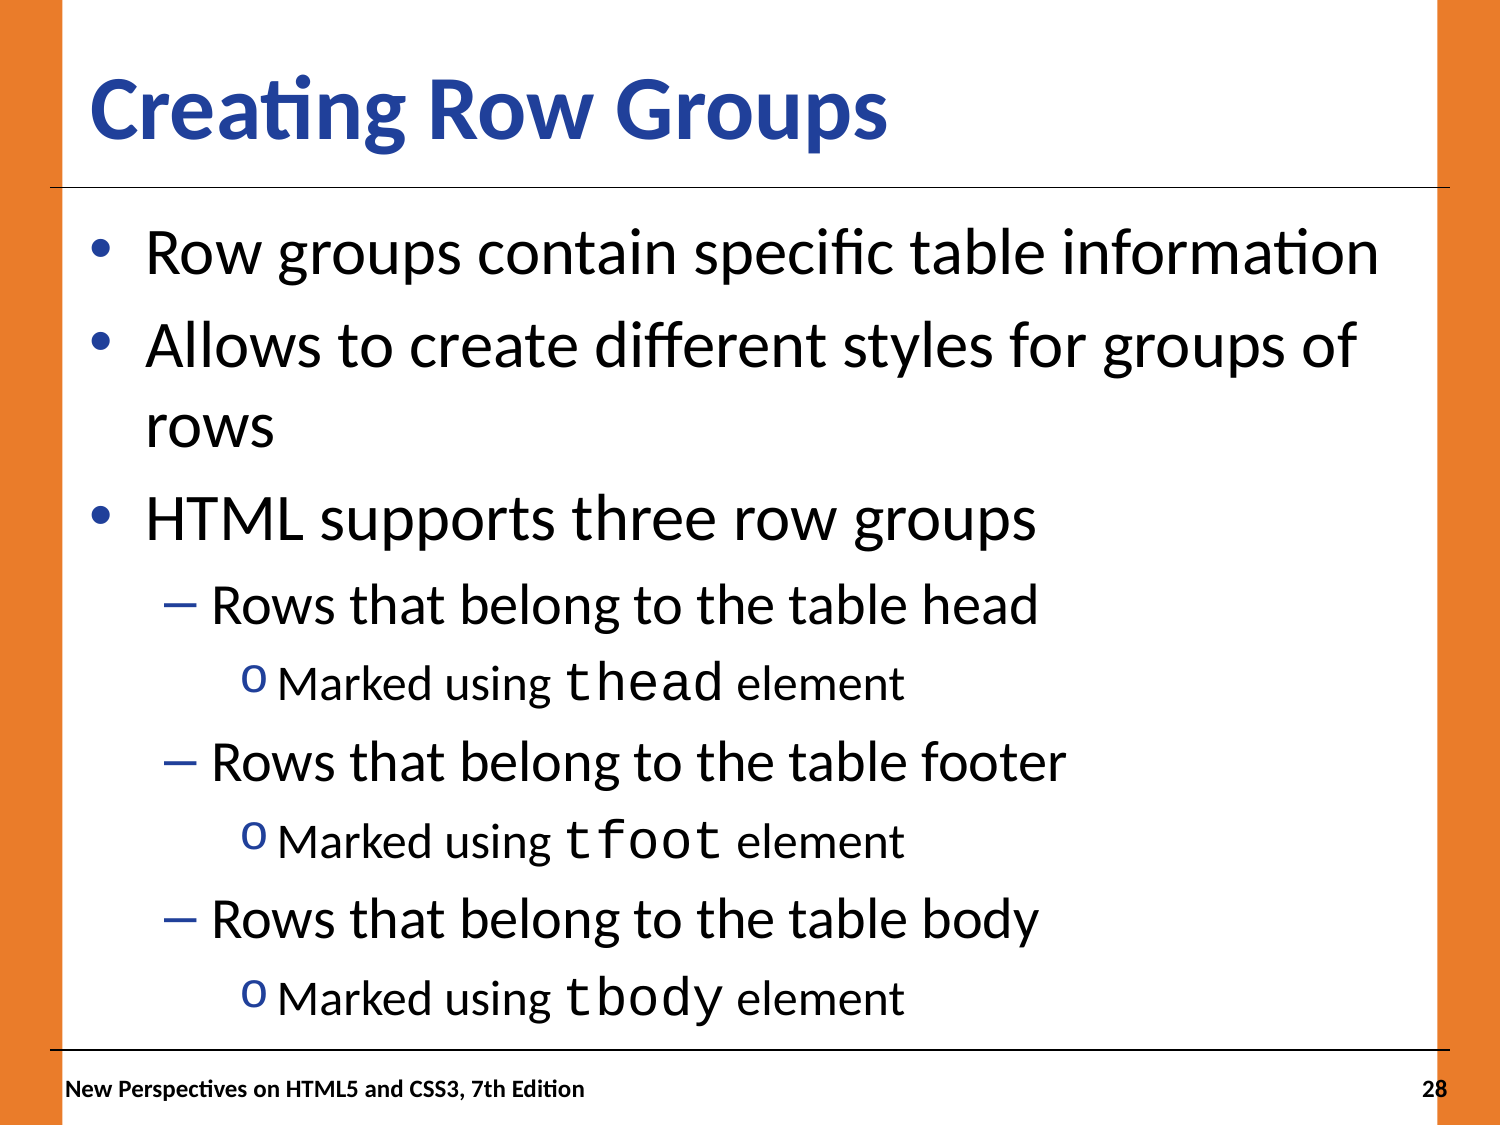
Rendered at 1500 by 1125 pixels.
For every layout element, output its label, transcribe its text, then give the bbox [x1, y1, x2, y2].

slide_number 28 [1400, 1050, 1463, 1125]
title Creating Row Groups [74, 24, 1438, 181]
footer New Perspectives on HTML5 and CSS3, 7th Edition [50, 1050, 1400, 1125]
list Row groups contain specific table information Allows to create different styles for groups of rows HTML supports three row groups Rows that belong to the table head Marked using thead element Rows that belong to the table footer Marked using tfoot element Rows that belong to the table body Marked using tbody element [73, 199, 1425, 1006]
